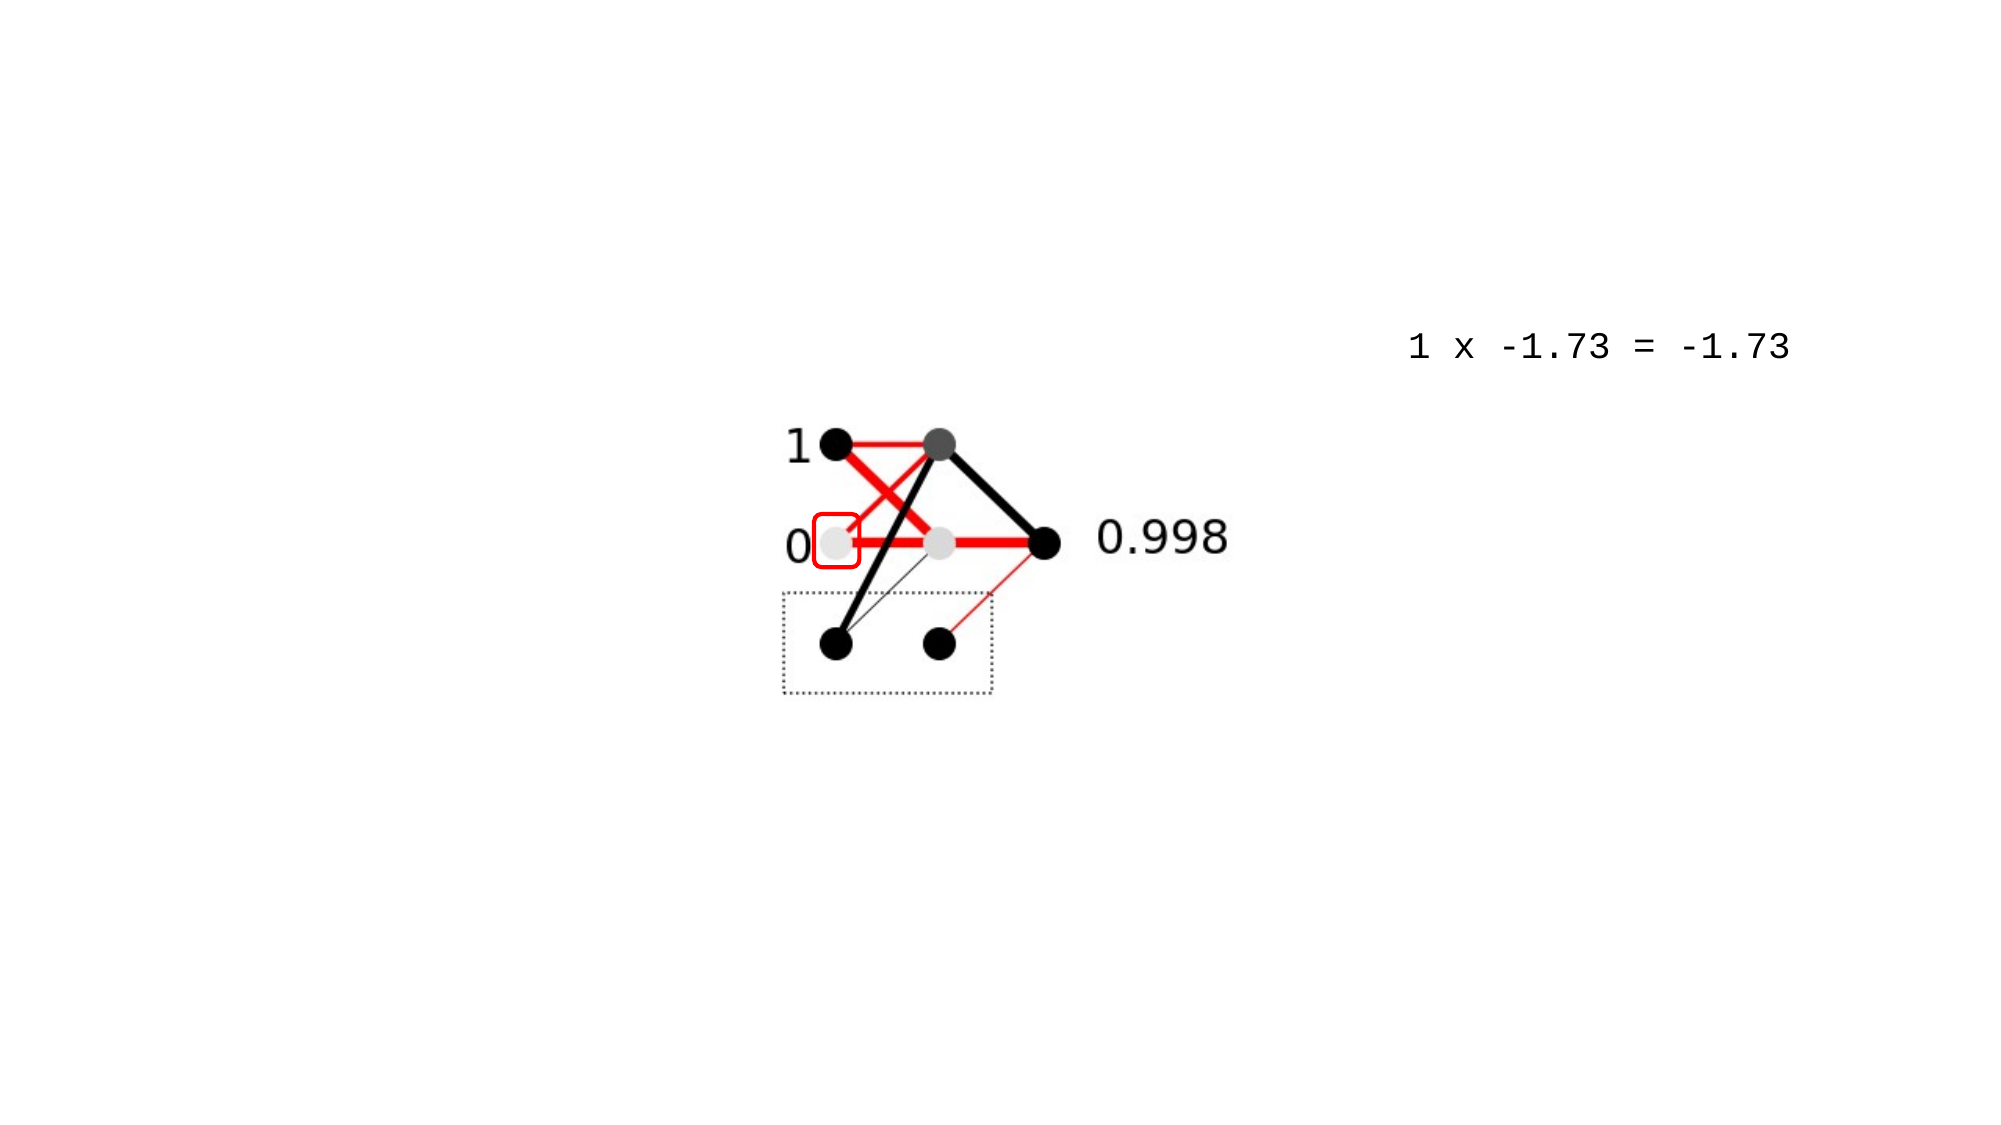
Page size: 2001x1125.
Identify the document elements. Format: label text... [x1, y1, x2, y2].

picture [748, 397, 1252, 728]
text_box 1 x -1.73 = -1.73 [1393, 313, 1806, 374]
